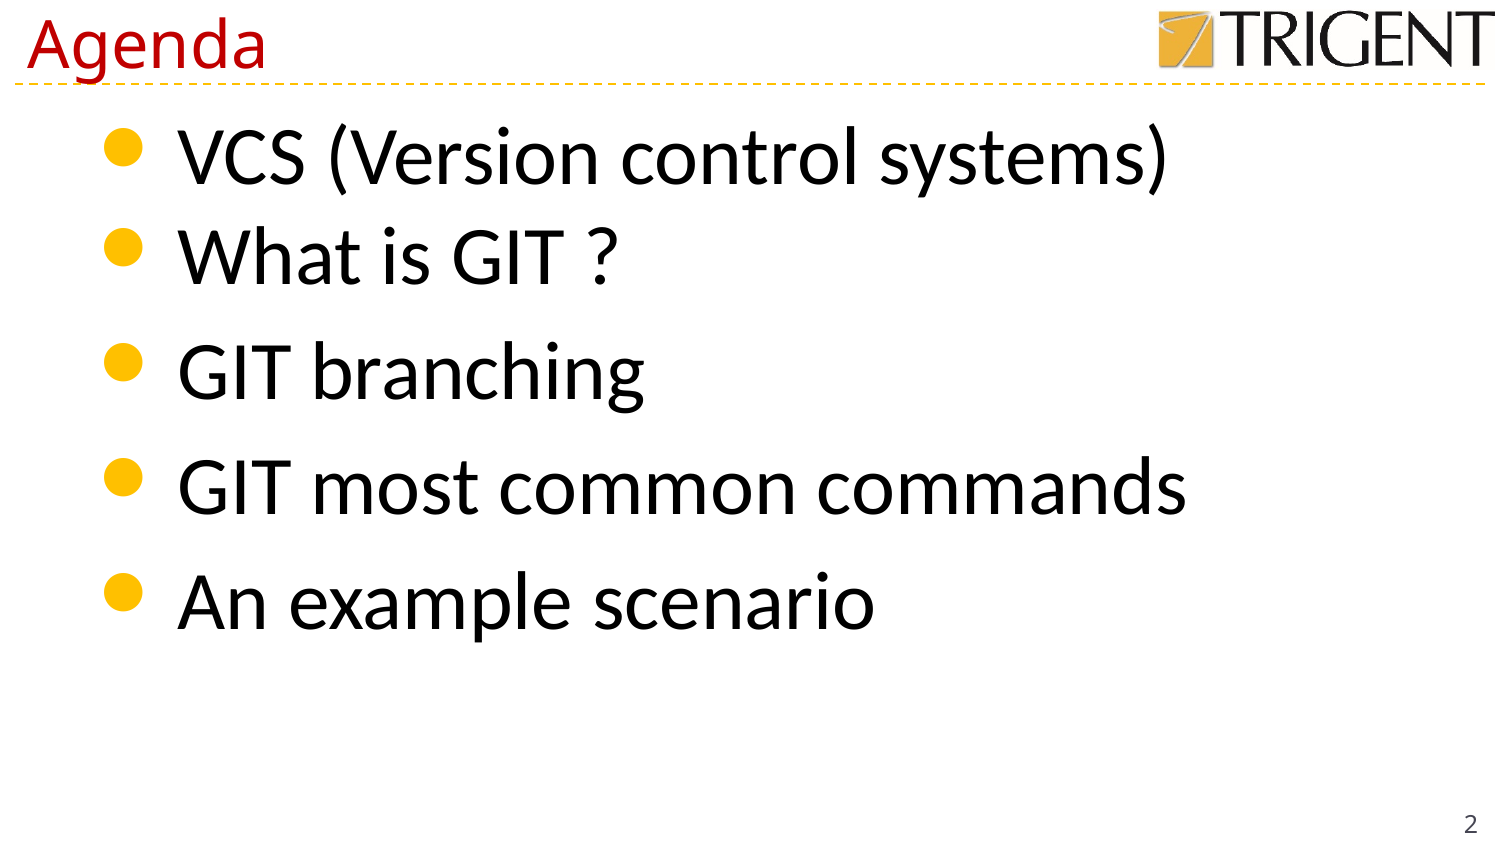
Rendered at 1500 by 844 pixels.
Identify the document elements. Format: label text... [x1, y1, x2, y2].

picture [1168, 9, 1495, 70]
slide_number 2 [1442, 801, 1500, 844]
title Agenda [12, 4, 1168, 80]
list VCS (Version control systems) What is GIT ? GIT branching GIT most common commands An example scenario [12, 93, 1488, 835]
